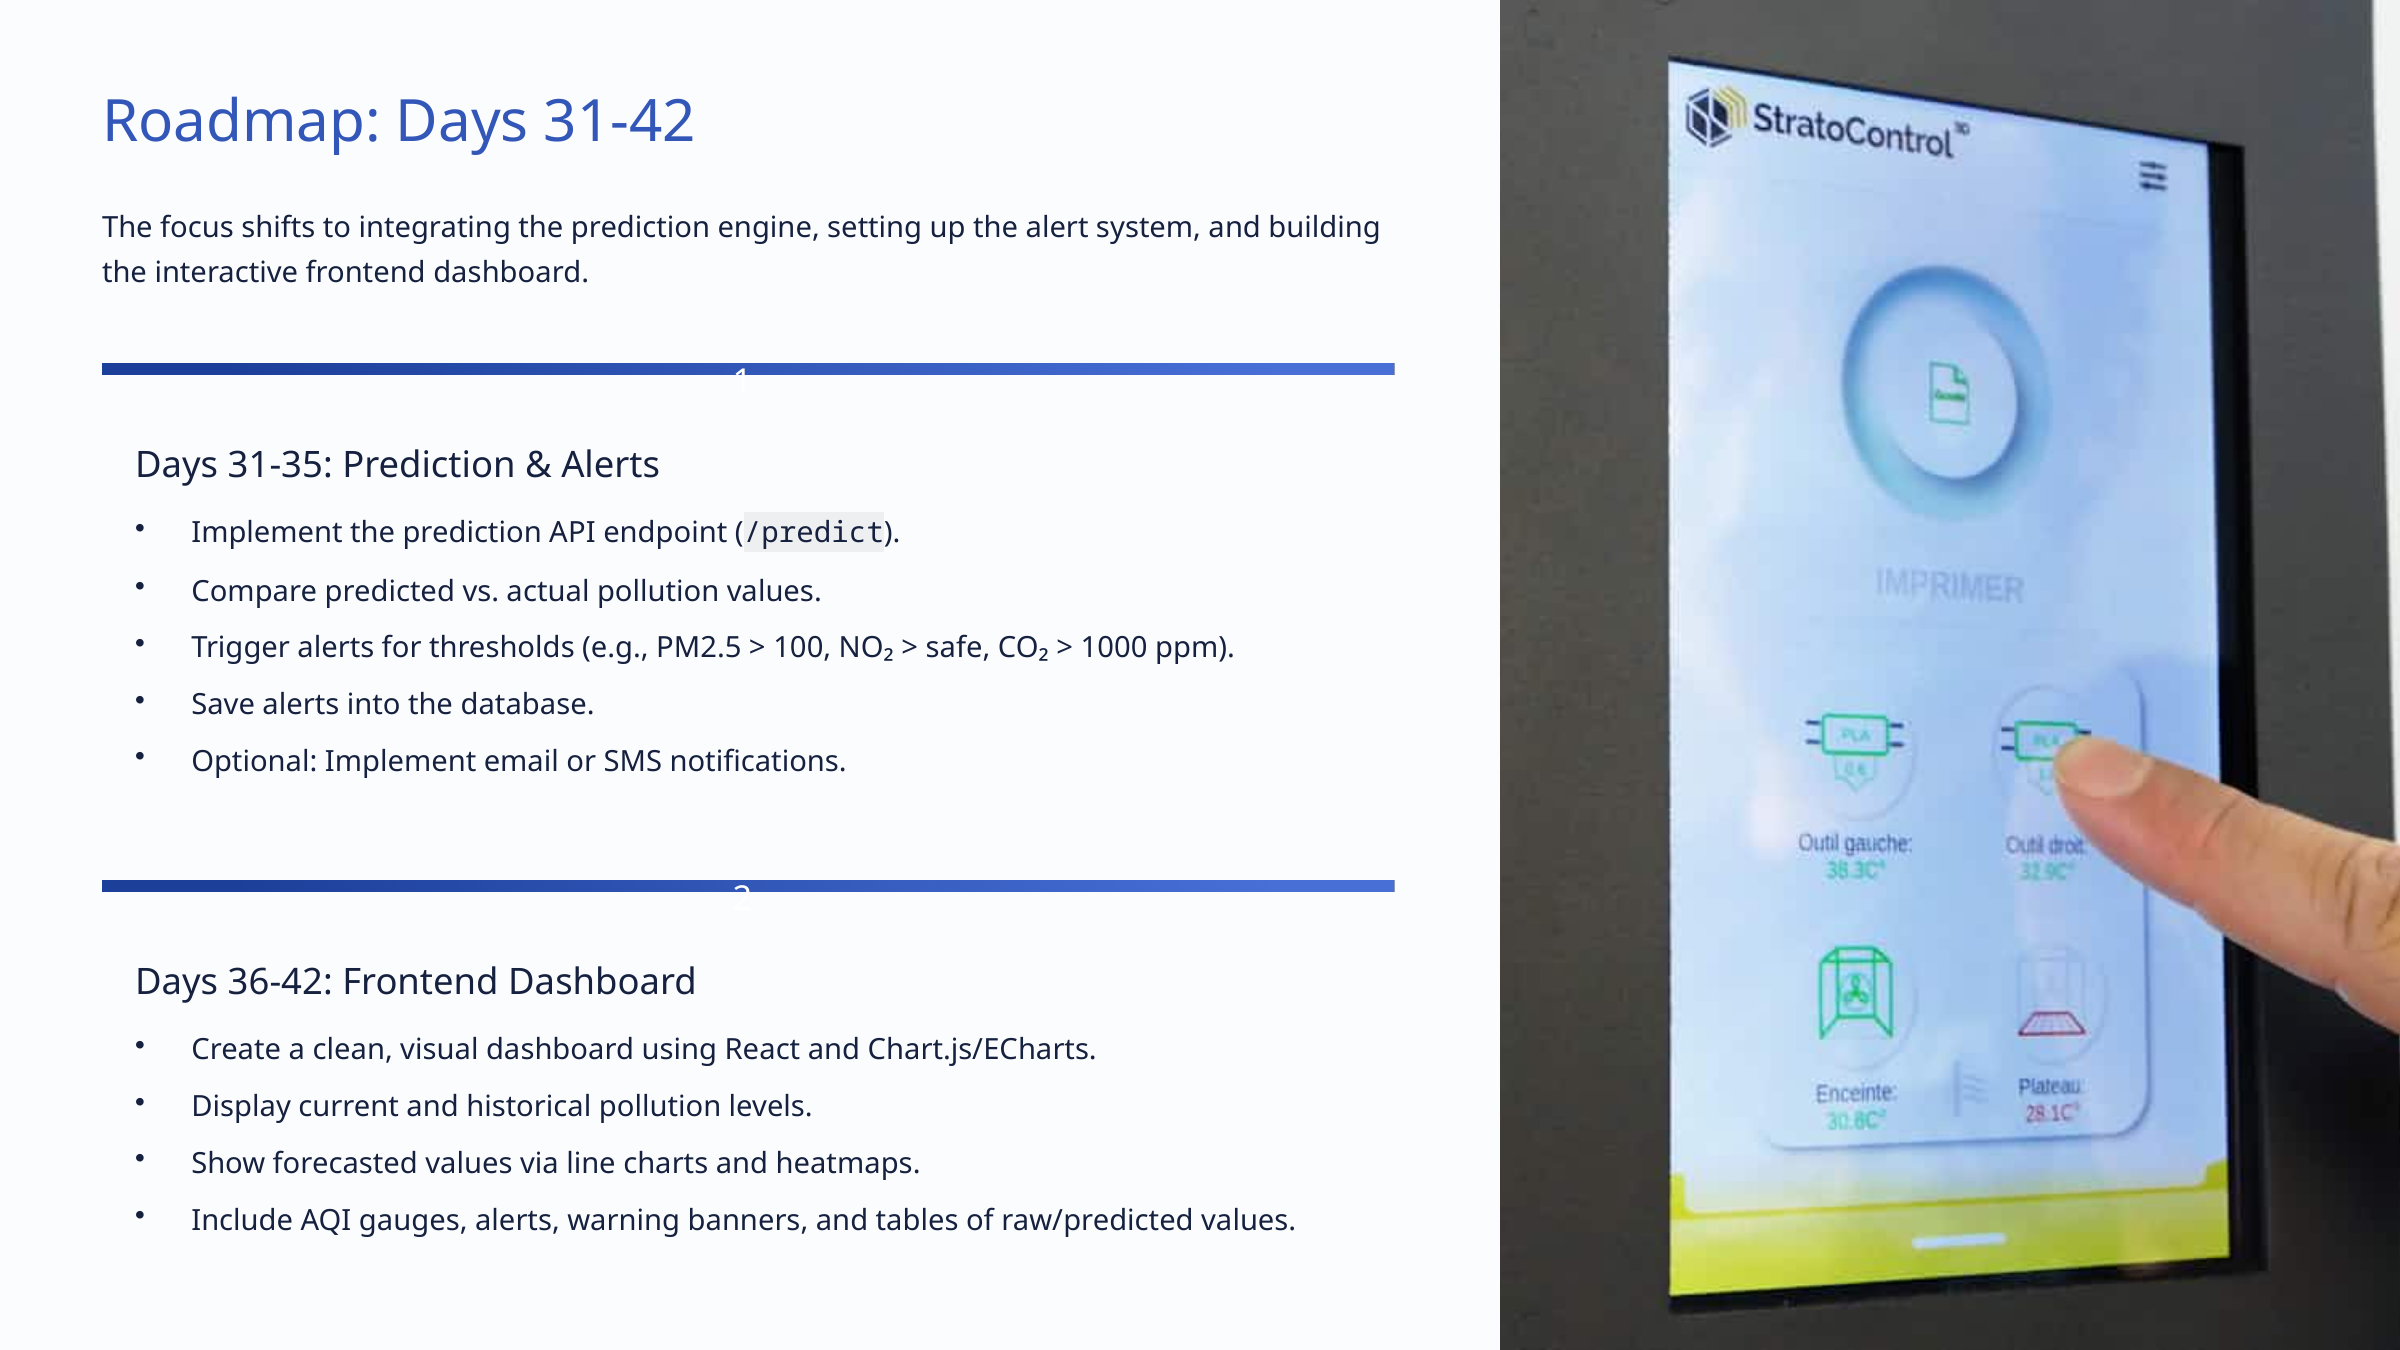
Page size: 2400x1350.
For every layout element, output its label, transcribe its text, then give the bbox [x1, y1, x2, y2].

text_box [101, 379, 1398, 812]
text_box Create a clean, visual dashboard using React and Chart.js/ECharts. [135, 1020, 1365, 1067]
text_box Days 31-35: Prediction & Alerts [134, 439, 655, 486]
picture [102, 840, 1398, 928]
picture [102, 322, 1398, 411]
picture [1499, 0, 2400, 1350]
text_box Roadmap: Days 31-42 [102, 80, 686, 154]
text_box Trigger alerts for thresholds (e.g., PM2.5 > 100, NO₂ > safe, CO₂ > 1000 ppm). [135, 617, 1365, 665]
text_box Show forecasted values via line charts and heatmaps. [135, 1133, 1365, 1181]
text_box [101, 896, 1398, 1271]
text_box Save alerts into the database. [135, 674, 1365, 722]
text_box Implement the prediction API endpoint (/predict). [135, 502, 1365, 551]
text_box Days 36-42: Frontend Dashboard [134, 956, 689, 1003]
text_box Optional: Implement email or SMS notifications. [135, 731, 1365, 779]
text_box Compare predicted vs. actual pollution values. [135, 560, 1365, 608]
text_box The focus shifts to integrating the prediction engine, setting up the alert system, and building the interactive frontend dashboard. [102, 196, 1398, 291]
text_box Display current and historical pollution levels. [135, 1076, 1365, 1124]
text_box Include AQI gauges, alerts, warning banners, and tables of raw/predicted values. [135, 1190, 1365, 1238]
